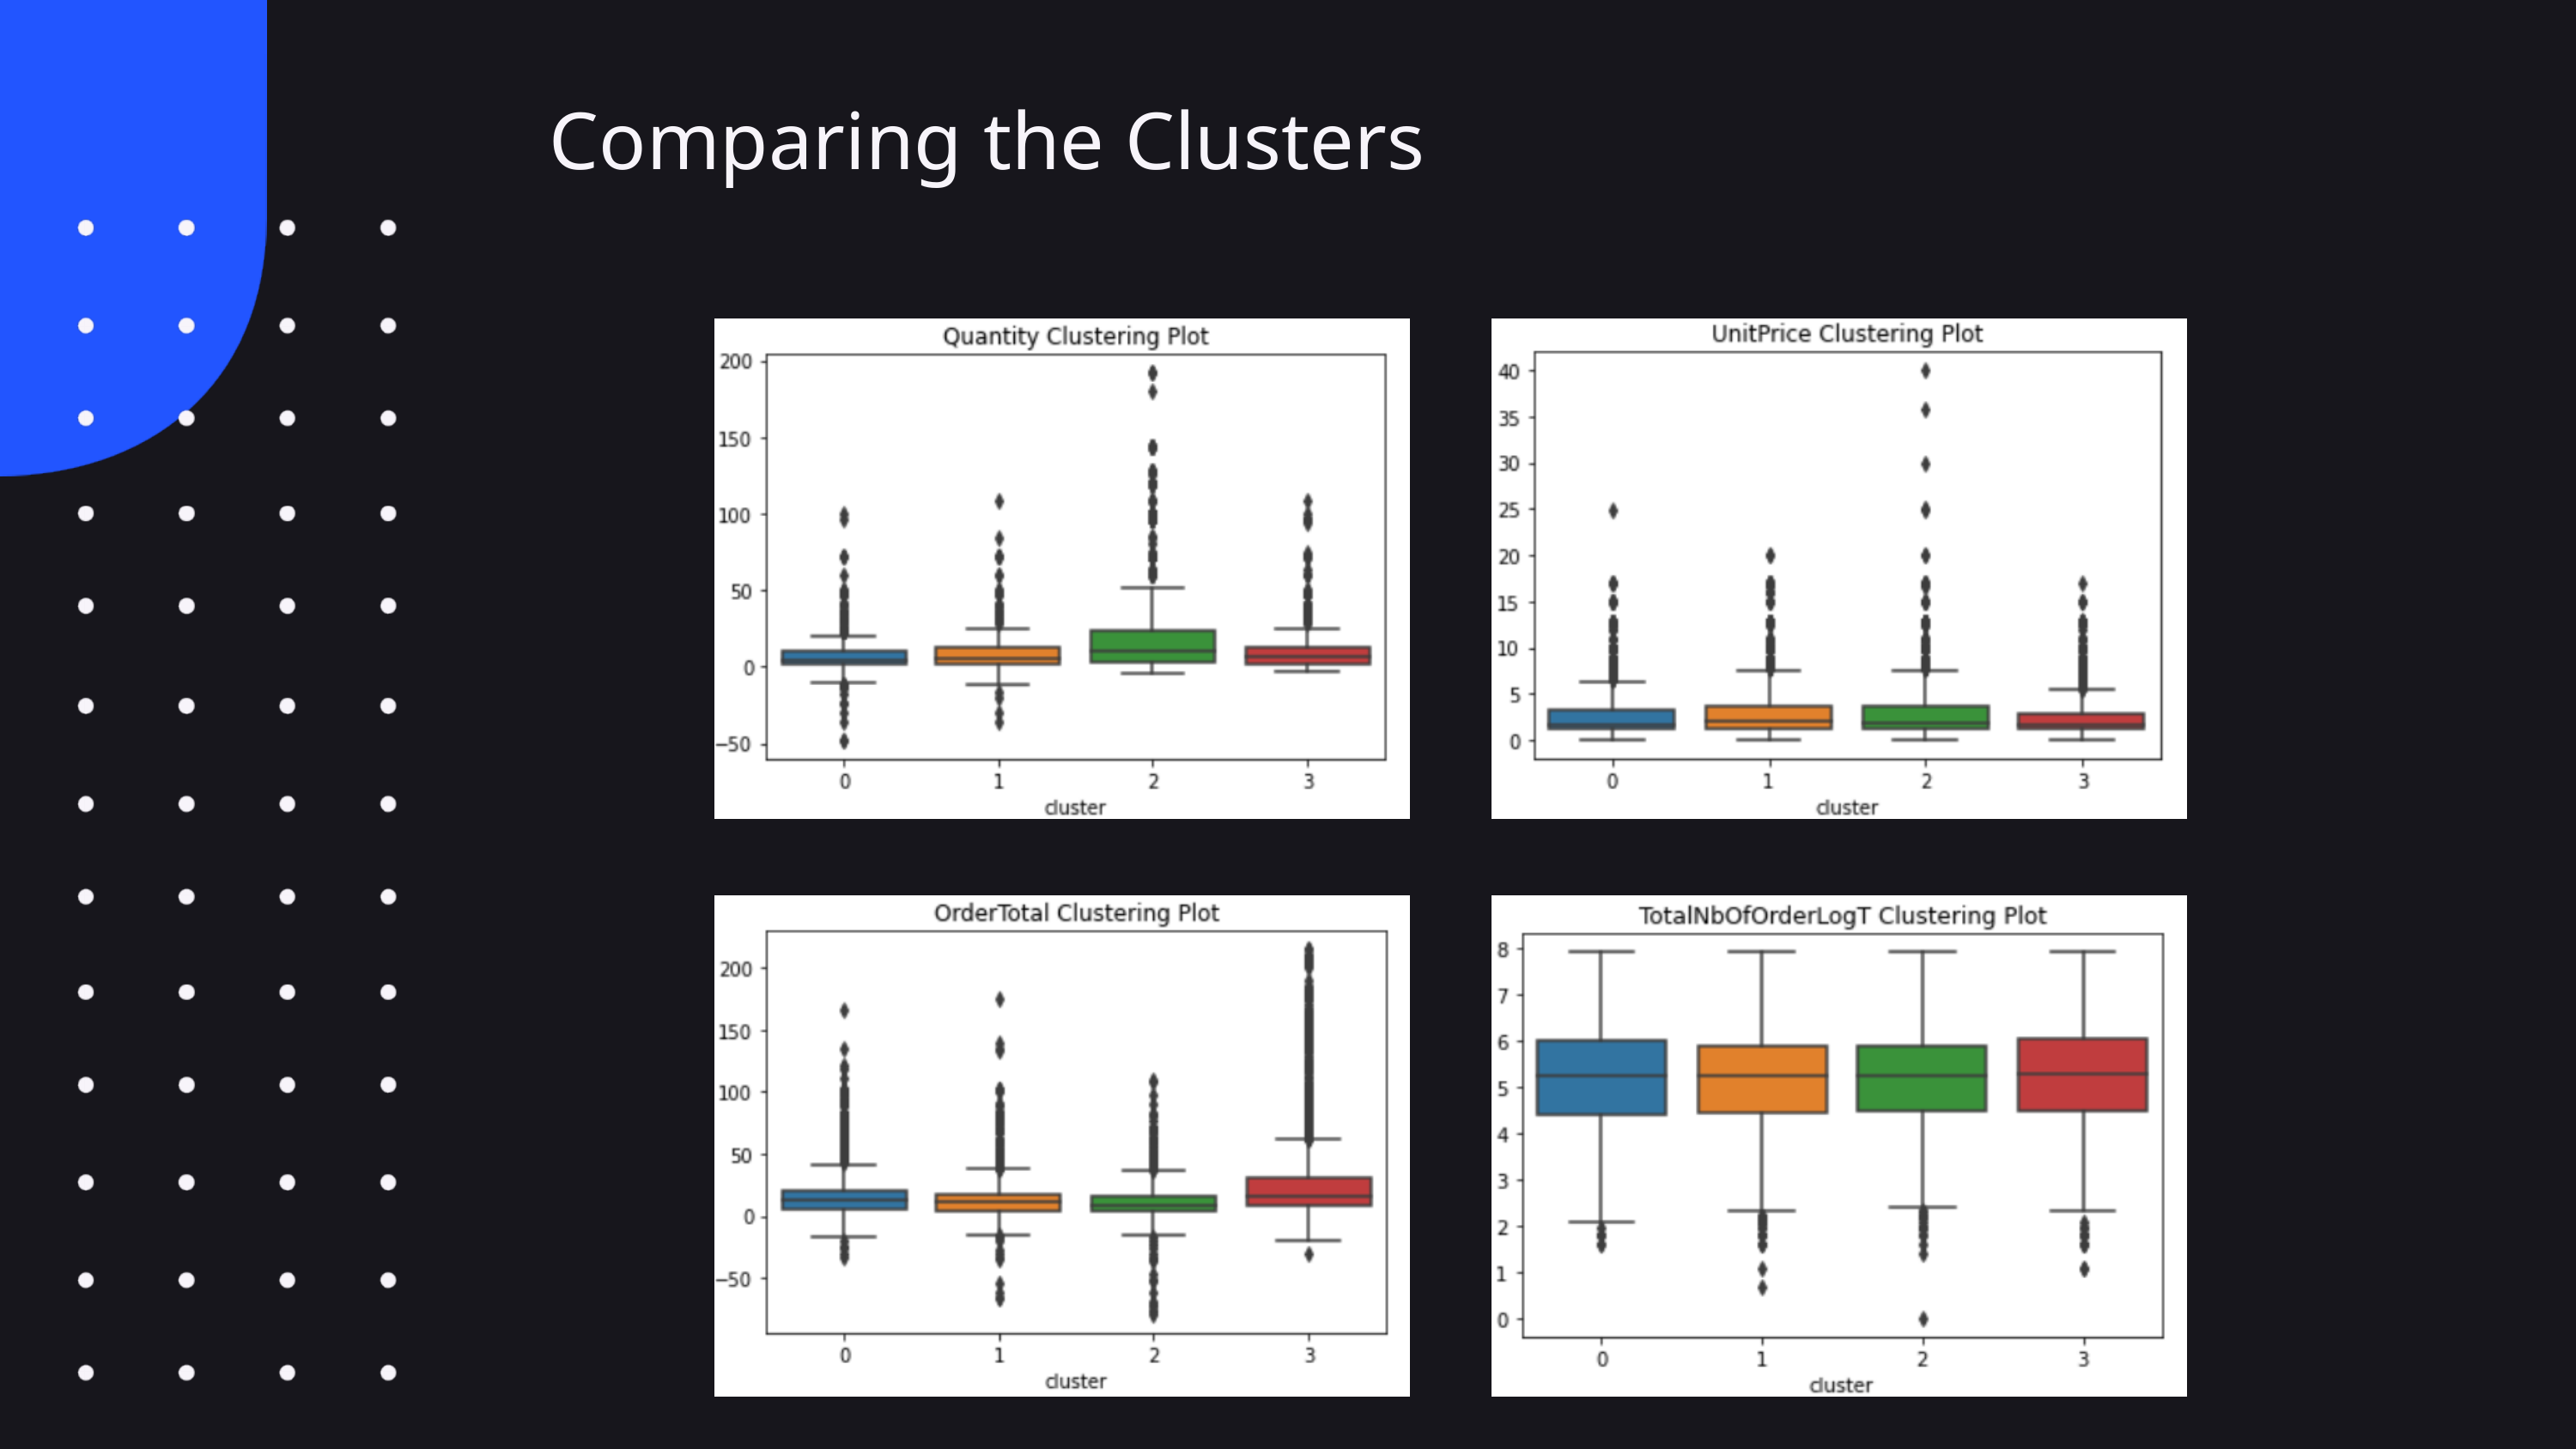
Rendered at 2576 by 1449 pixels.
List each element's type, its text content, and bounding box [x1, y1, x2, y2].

picture [714, 895, 1410, 1397]
text_box Comparing the Clusters [536, 93, 1868, 192]
picture [0, 1168, 407, 1449]
picture [0, 692, 407, 1099]
picture [1492, 318, 2188, 820]
picture [1492, 895, 2188, 1397]
picture [0, 0, 407, 621]
picture [714, 318, 1410, 820]
